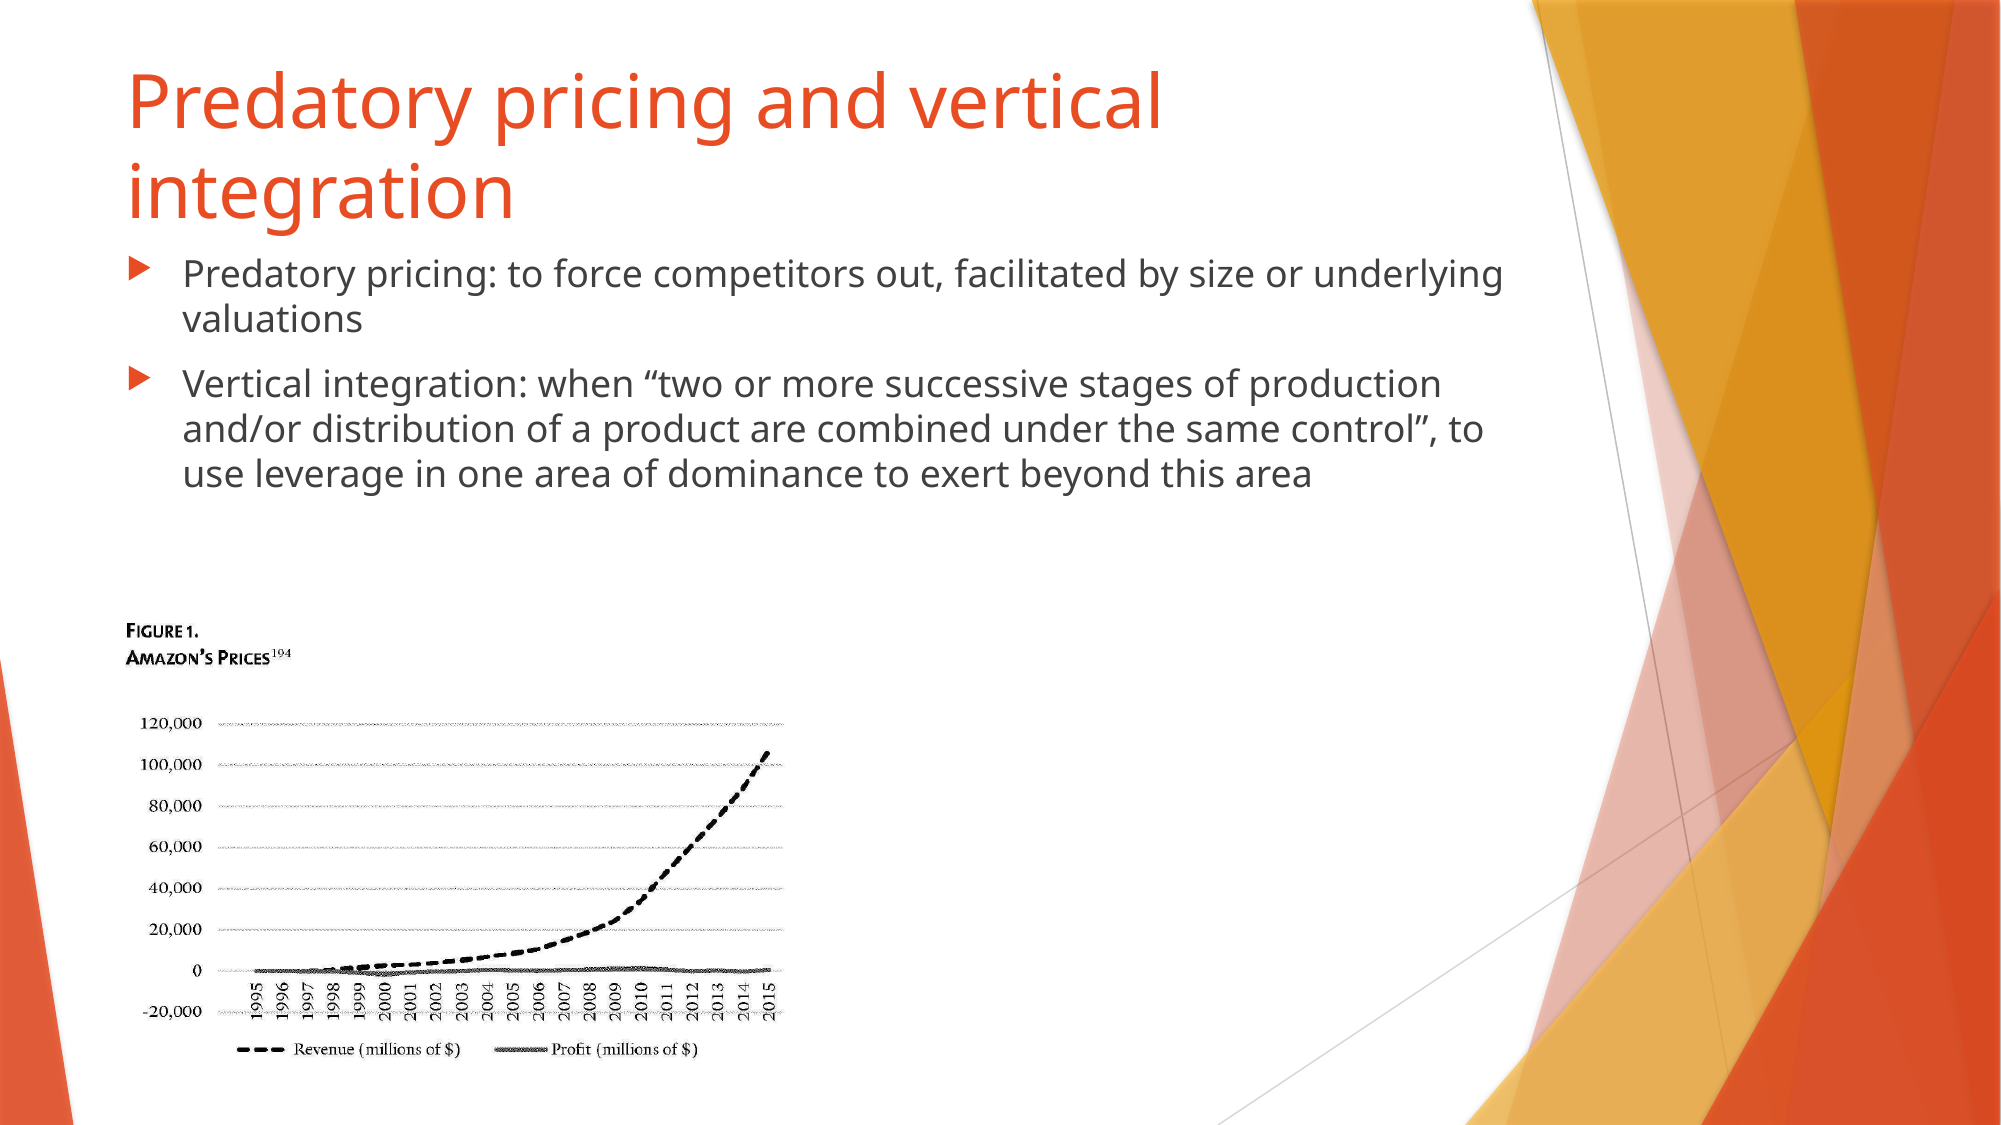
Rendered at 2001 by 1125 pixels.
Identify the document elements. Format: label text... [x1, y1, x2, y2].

title Predatory pricing and vertical integration [111, 46, 1590, 264]
list Predatory pricing: to force competitors out, facilitated by size or underlying valuations Vertical integration: when “two or more successive stages of production and/or distribution of a product are combined under the same control”, to use leverage in one area of dominance to exert beyond this area [111, 242, 1522, 991]
picture [110, 603, 813, 1072]
